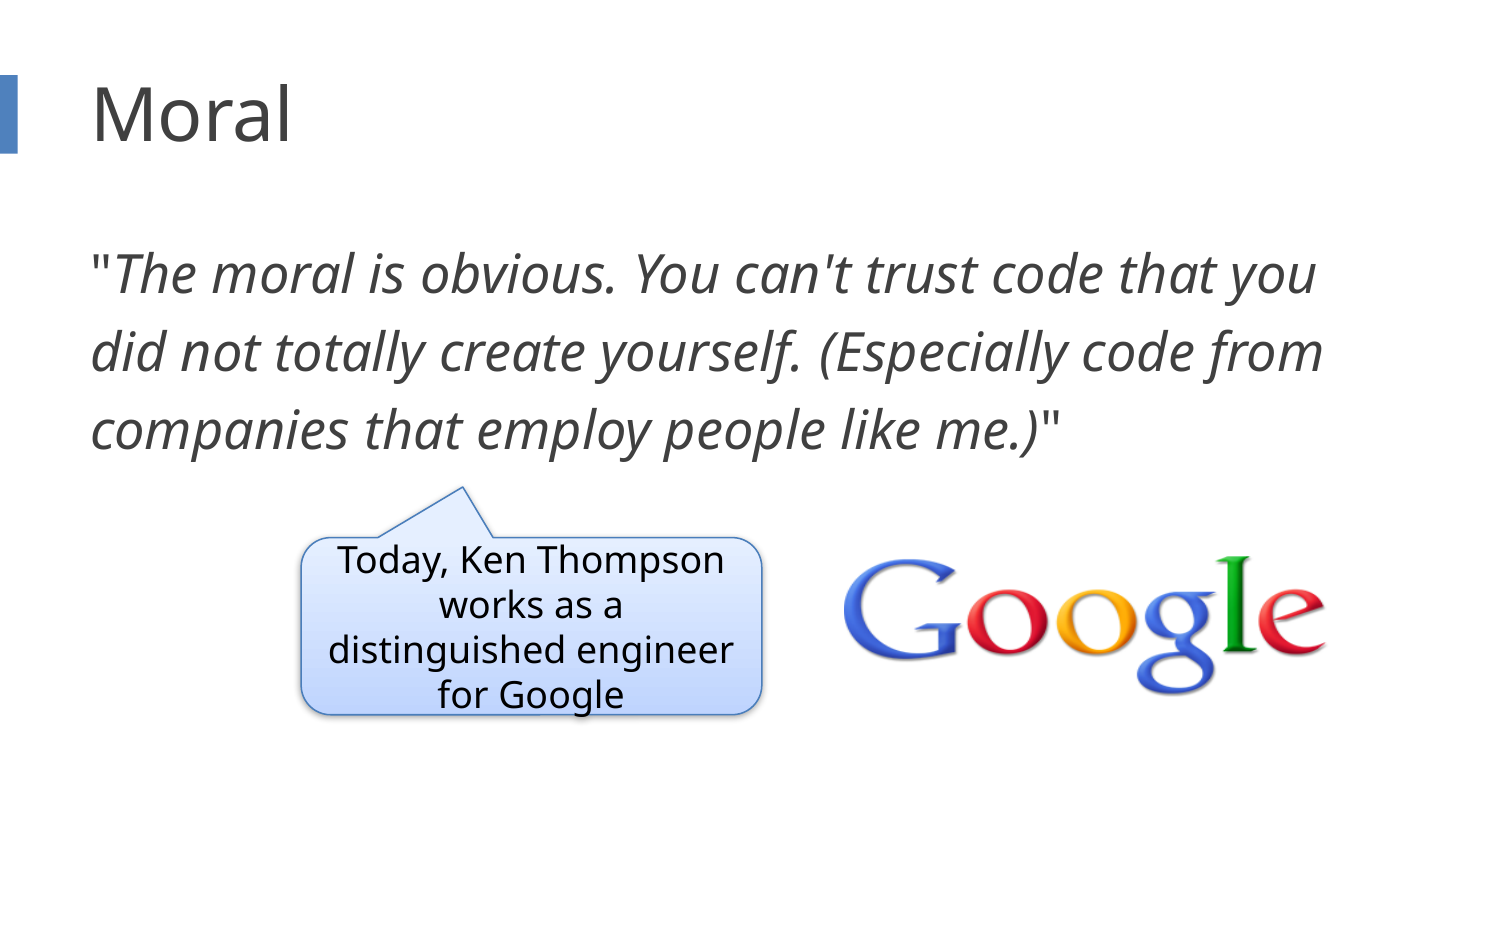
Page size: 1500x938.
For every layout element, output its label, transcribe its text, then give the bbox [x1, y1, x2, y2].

text_box Today, Ken Thompson works as a distinguished engineer for Google [300, 486, 763, 716]
picture [844, 556, 1330, 697]
list "The moral is obvious. You can't trust code that you did not totally create yourself. (Especially code from companies that employ people like me.)" [75, 218, 1425, 838]
title Moral [75, 37, 1425, 186]
